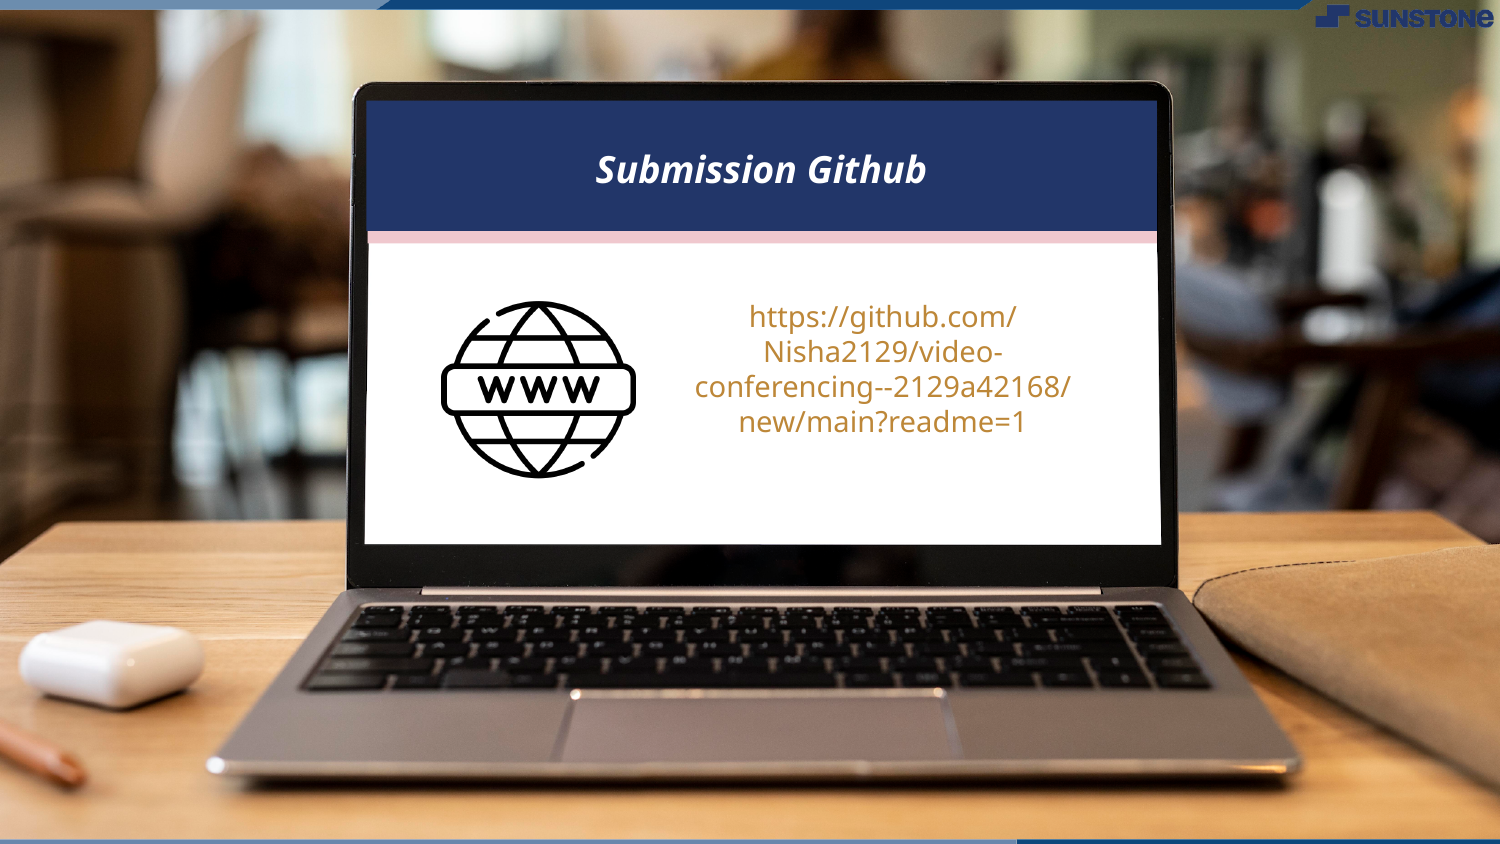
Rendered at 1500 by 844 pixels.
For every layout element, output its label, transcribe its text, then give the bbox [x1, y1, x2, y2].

picture [0, 0, 1500, 844]
list Submission Github [432, 131, 659, 206]
list https://github.com/Nisha2129/video-conferencing--2129a42168/new/main?readme=1 [659, 123, 1107, 614]
